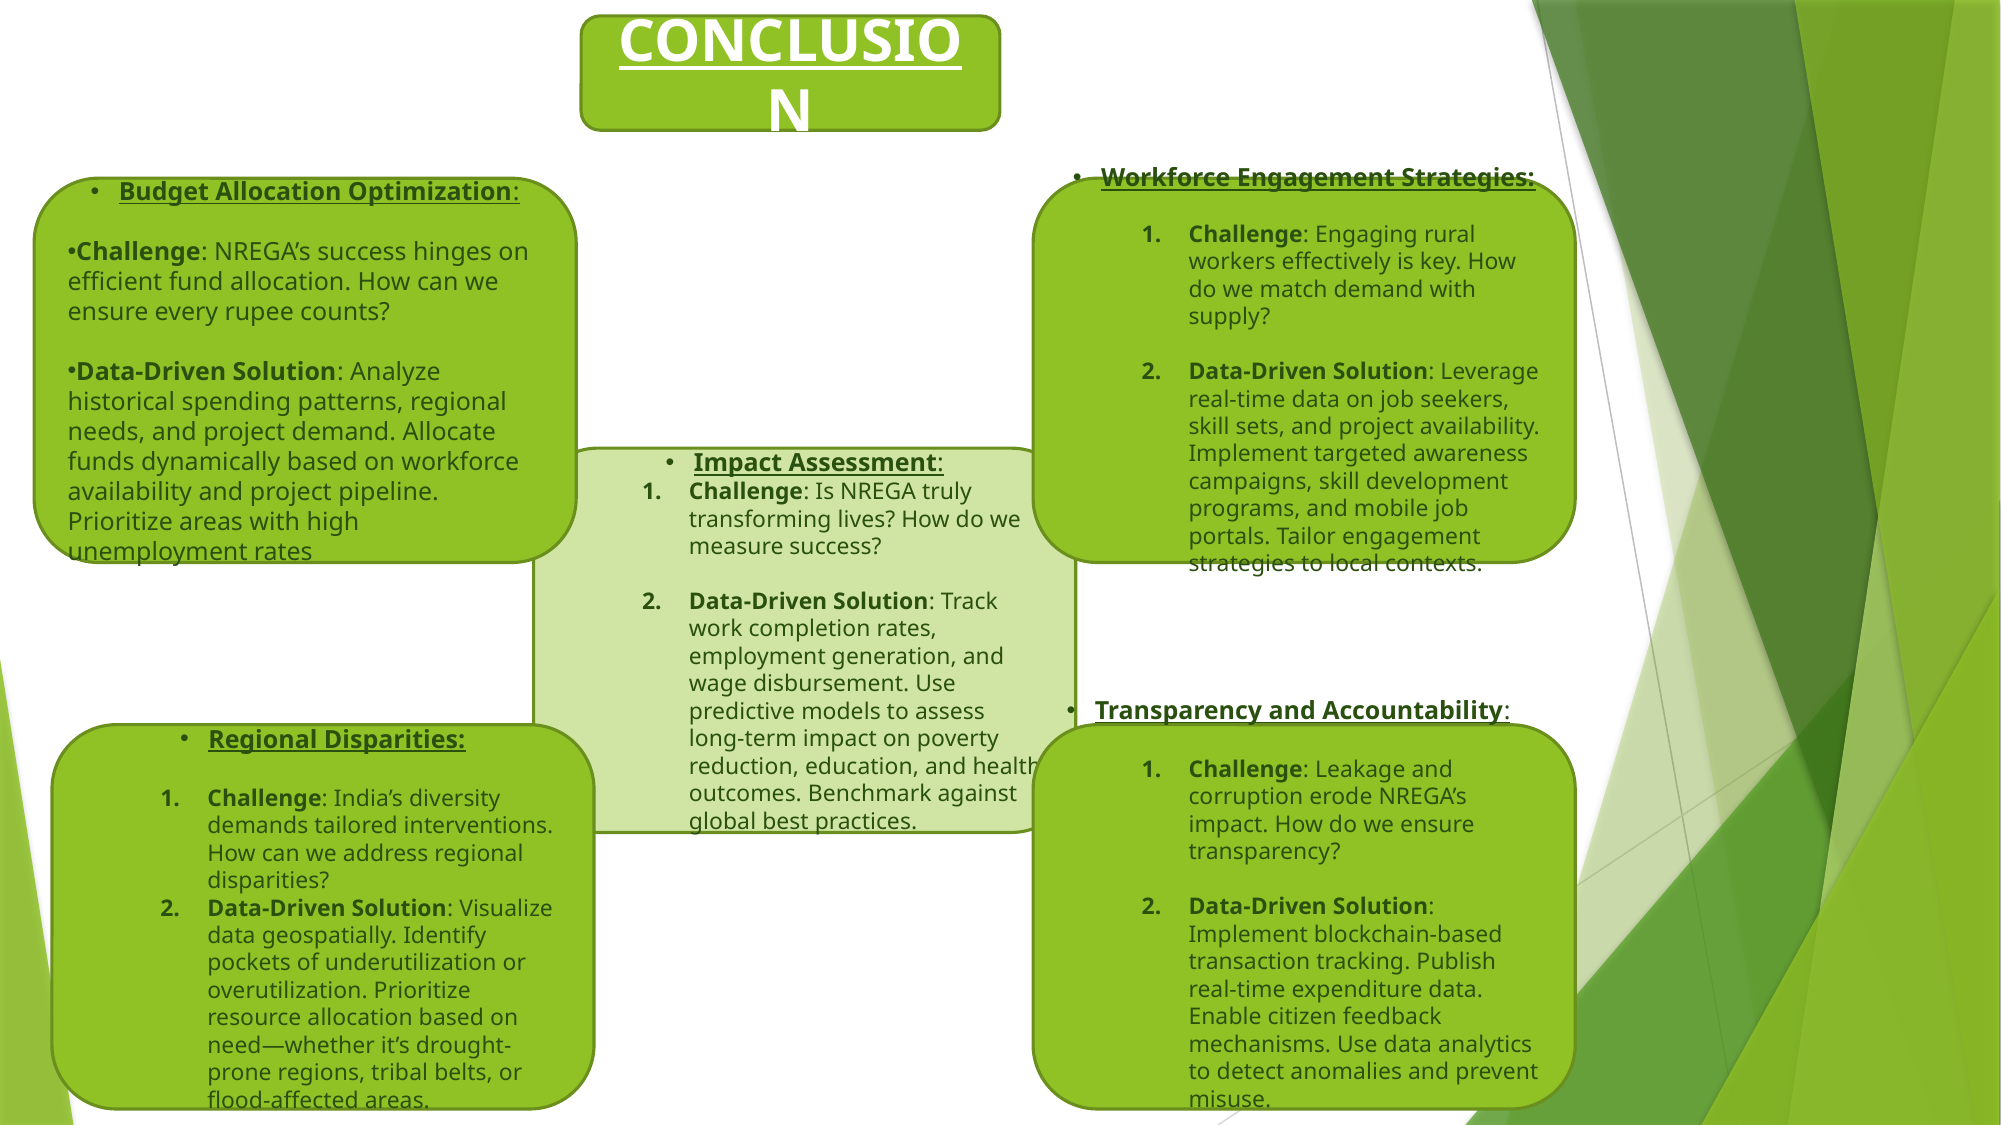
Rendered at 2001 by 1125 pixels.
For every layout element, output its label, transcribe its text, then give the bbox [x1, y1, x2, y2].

text_box CONCLUSION [579, 14, 1002, 132]
text_box Transparency and Accountability: Challenge: Leakage and corruption erode NREGA’s impact. How do we ensure transparency? Data-Driven Solution: Implement blockchain-based transaction tracking. Publish real-time expenditure data. Enable citizen feedback mechanisms. Use data analytics to detect anomalies and prevent misuse. [1031, 723, 1577, 1111]
text_box Regional Disparities: Challenge: India’s diversity demands tailored interventions. How can we address regional disparities? Data-Driven Solution: Visualize data geospatially. Identify pockets of underutilization or overutilization. Prioritize resource allocation based on need—whether it’s drought-prone regions, tribal belts, or flood-affected areas. [50, 723, 596, 1111]
text_box Budget Allocation Optimization: Challenge: NREGA’s success hinges on efficient fund allocation. How can we ensure every rupee counts? Data-Driven Solution: Analyze historical spending patterns, regional needs, and project demand. Allocate funds dynamically based on workforce availability and project pipeline. Prioritize areas with high unemployment rates [32, 176, 578, 565]
text_box Impact Assessment: Challenge: Is NREGA truly transforming lives? How do we measure success? Data-Driven Solution: Track work completion rates, employment generation, and wage disbursement. Use predictive models to assess long-term impact on poverty reduction, education, and health outcomes. Benchmark against global best practices. [532, 446, 1078, 835]
text_box Workforce Engagement Strategies: Challenge: Engaging rural workers effectively is key. How do we match demand with supply? Data-Driven Solution: Leverage real-time data on job seekers, skill sets, and project availability. Implement targeted awareness campaigns, skill development programs, and mobile job portals. Tailor engagement strategies to local contexts. [1031, 176, 1577, 565]
